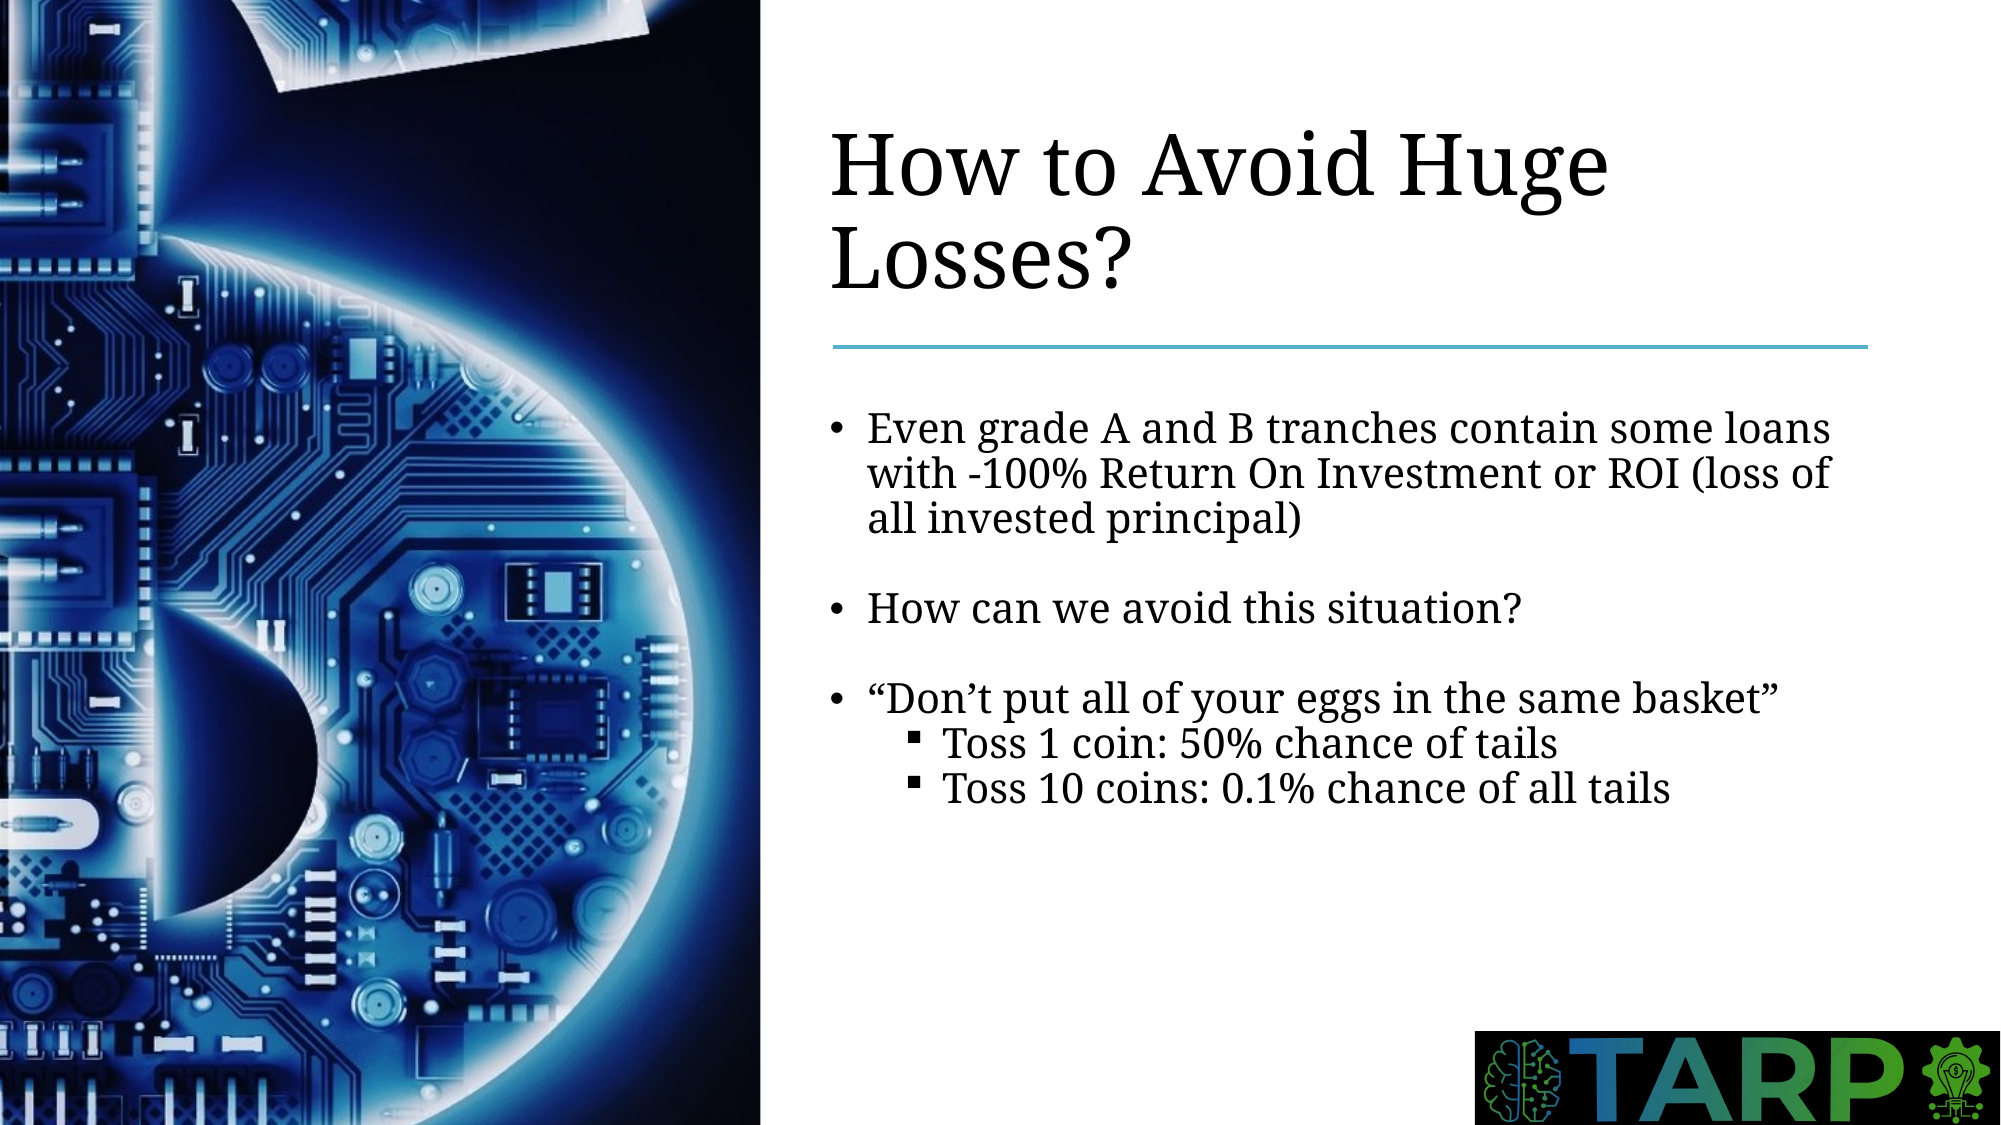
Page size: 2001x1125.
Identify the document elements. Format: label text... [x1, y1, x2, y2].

list Even grade A and B tranches contain some loans with -100% Return On Investment or ROI (loss of all invested principal) How can we avoid this situation? “Don’t put all of your eggs in the same basket” Toss 1 coin: 50% chance of tails Toss 10 coins: 0.1% chance of all tails [814, 399, 1895, 1021]
picture [1474, 1031, 2001, 1125]
picture [0, 0, 761, 1125]
title How to Avoid Huge Losses? [814, 103, 1927, 315]
